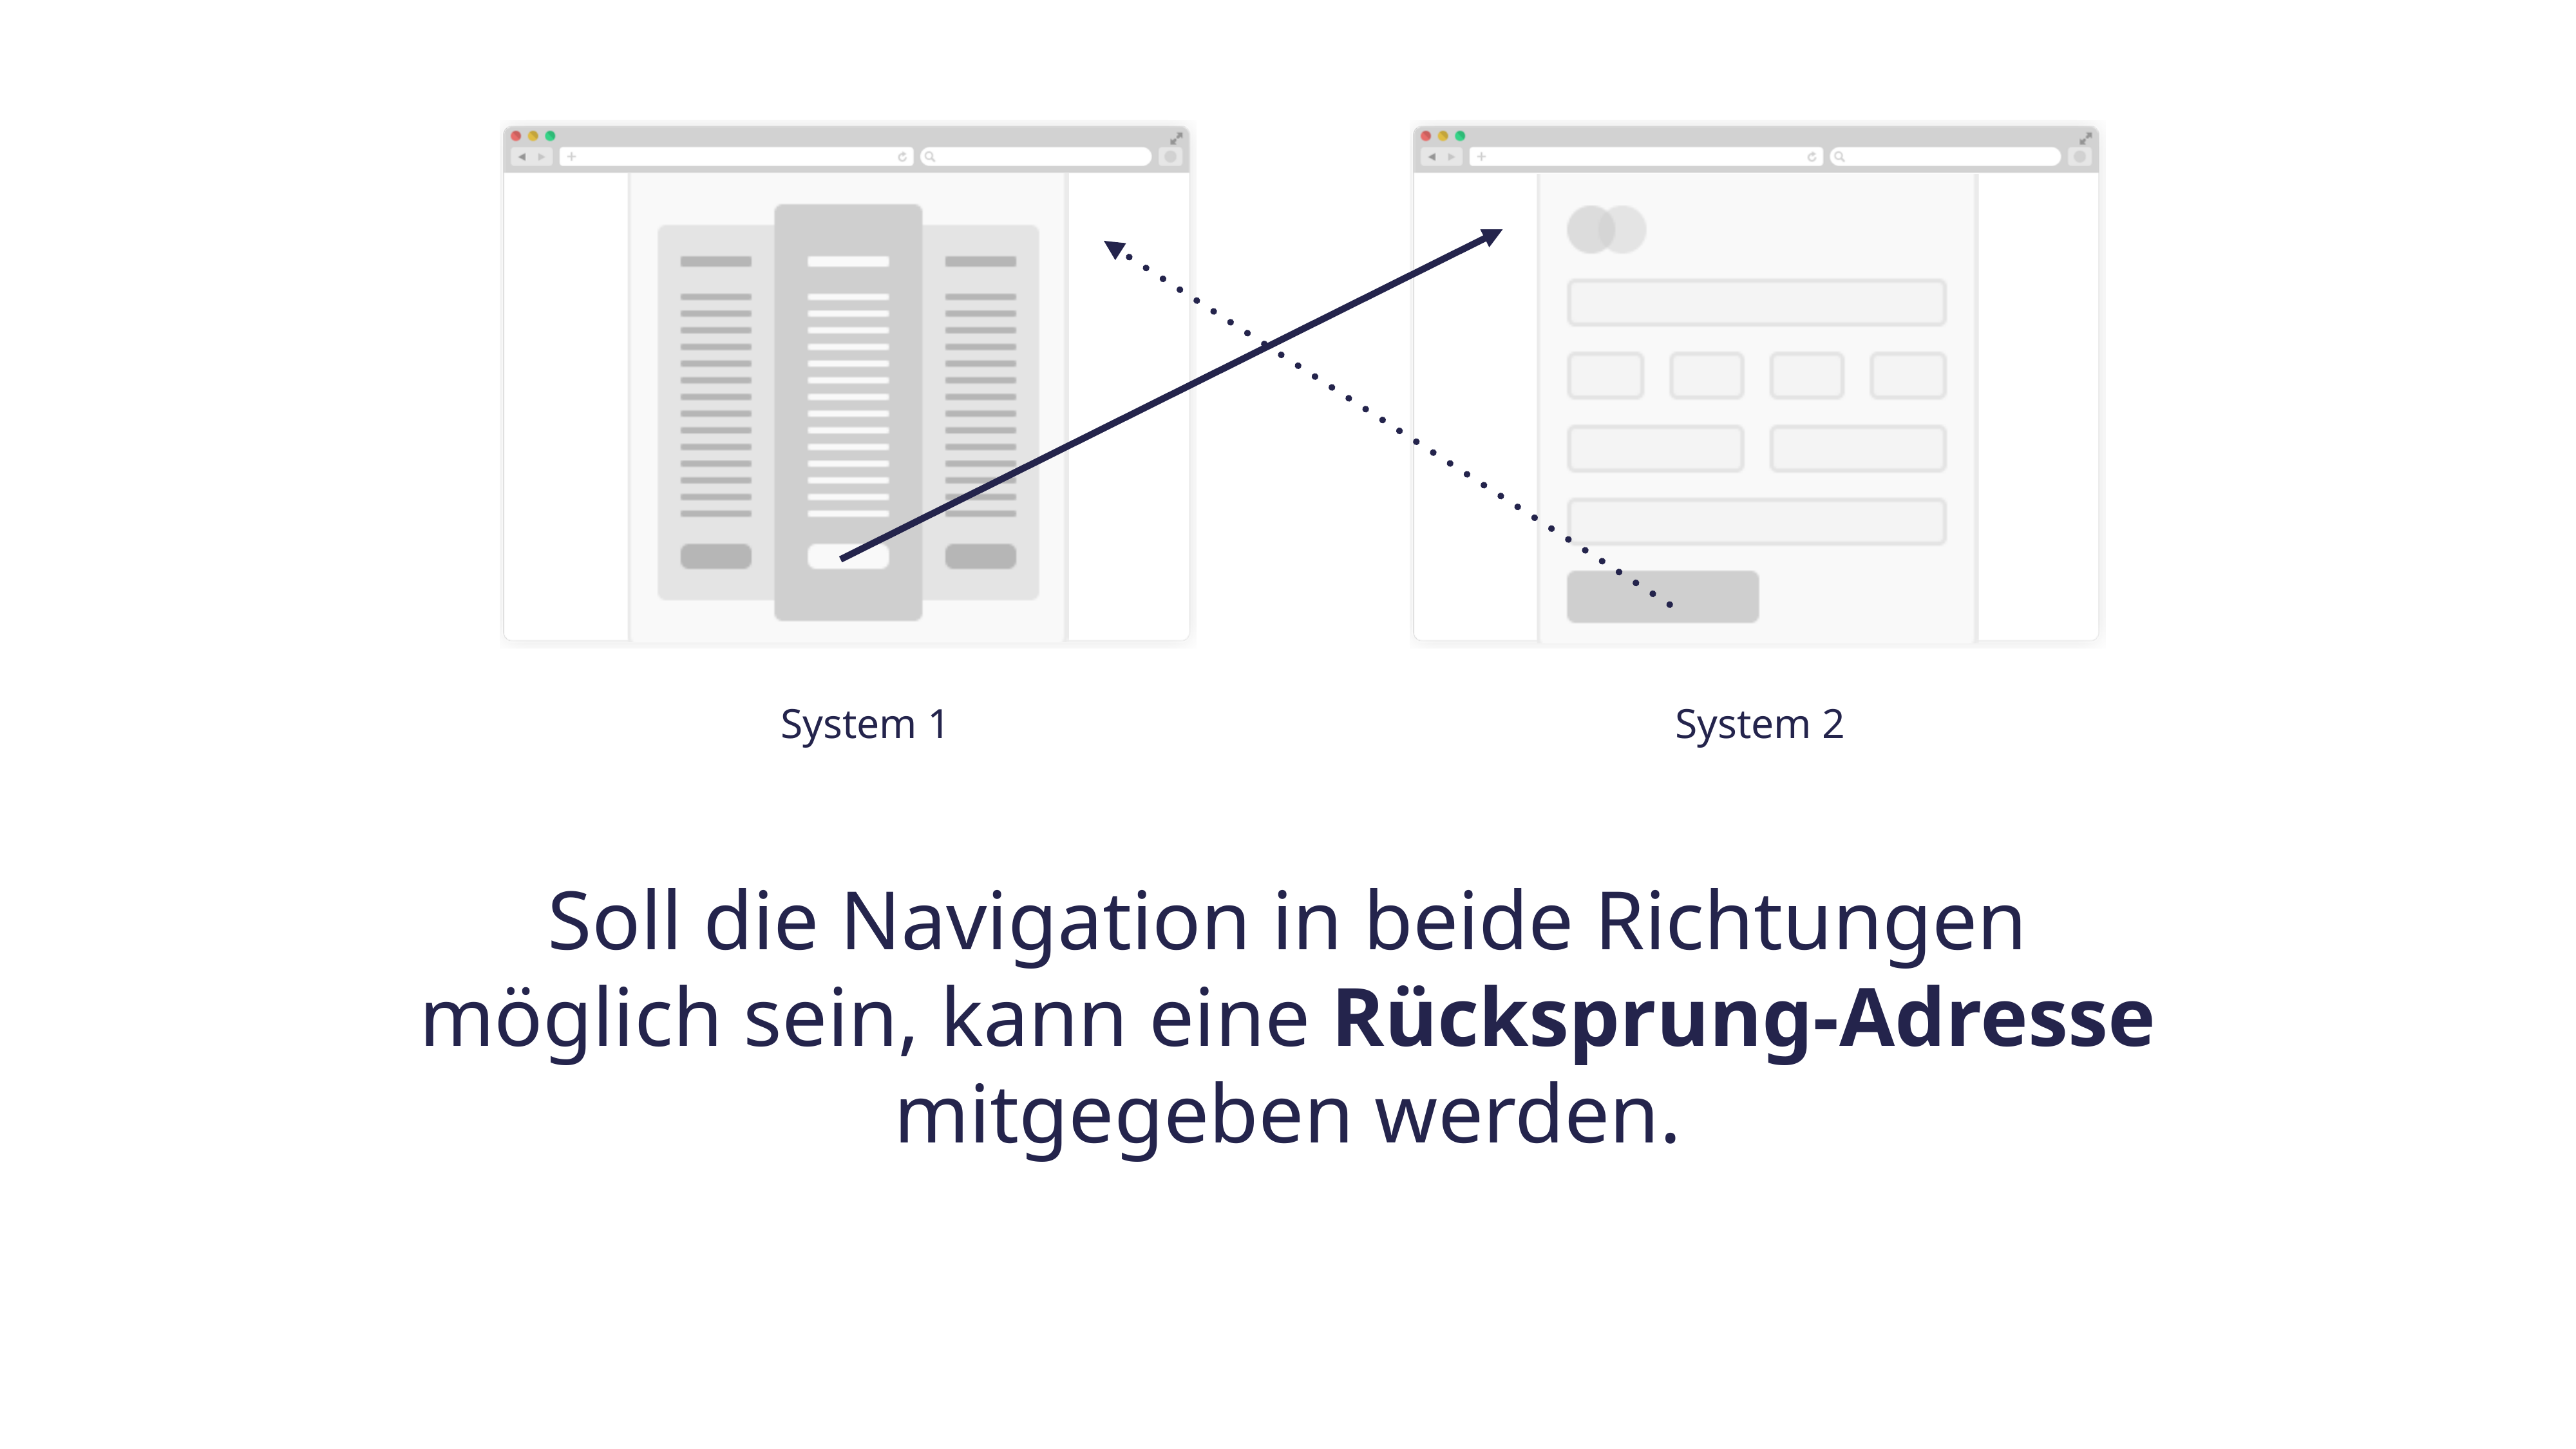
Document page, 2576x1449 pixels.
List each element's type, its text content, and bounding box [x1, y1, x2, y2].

list Soll die Navigation in beide Richtungen möglich sein, kann eine Rücksprung-Adresse mitgegeben werden. [417, 802, 2159, 1226]
picture [500, 120, 1197, 649]
text_box System 1 [775, 692, 957, 752]
text_box System 2 [1669, 692, 1852, 752]
picture [1409, 120, 2107, 649]
